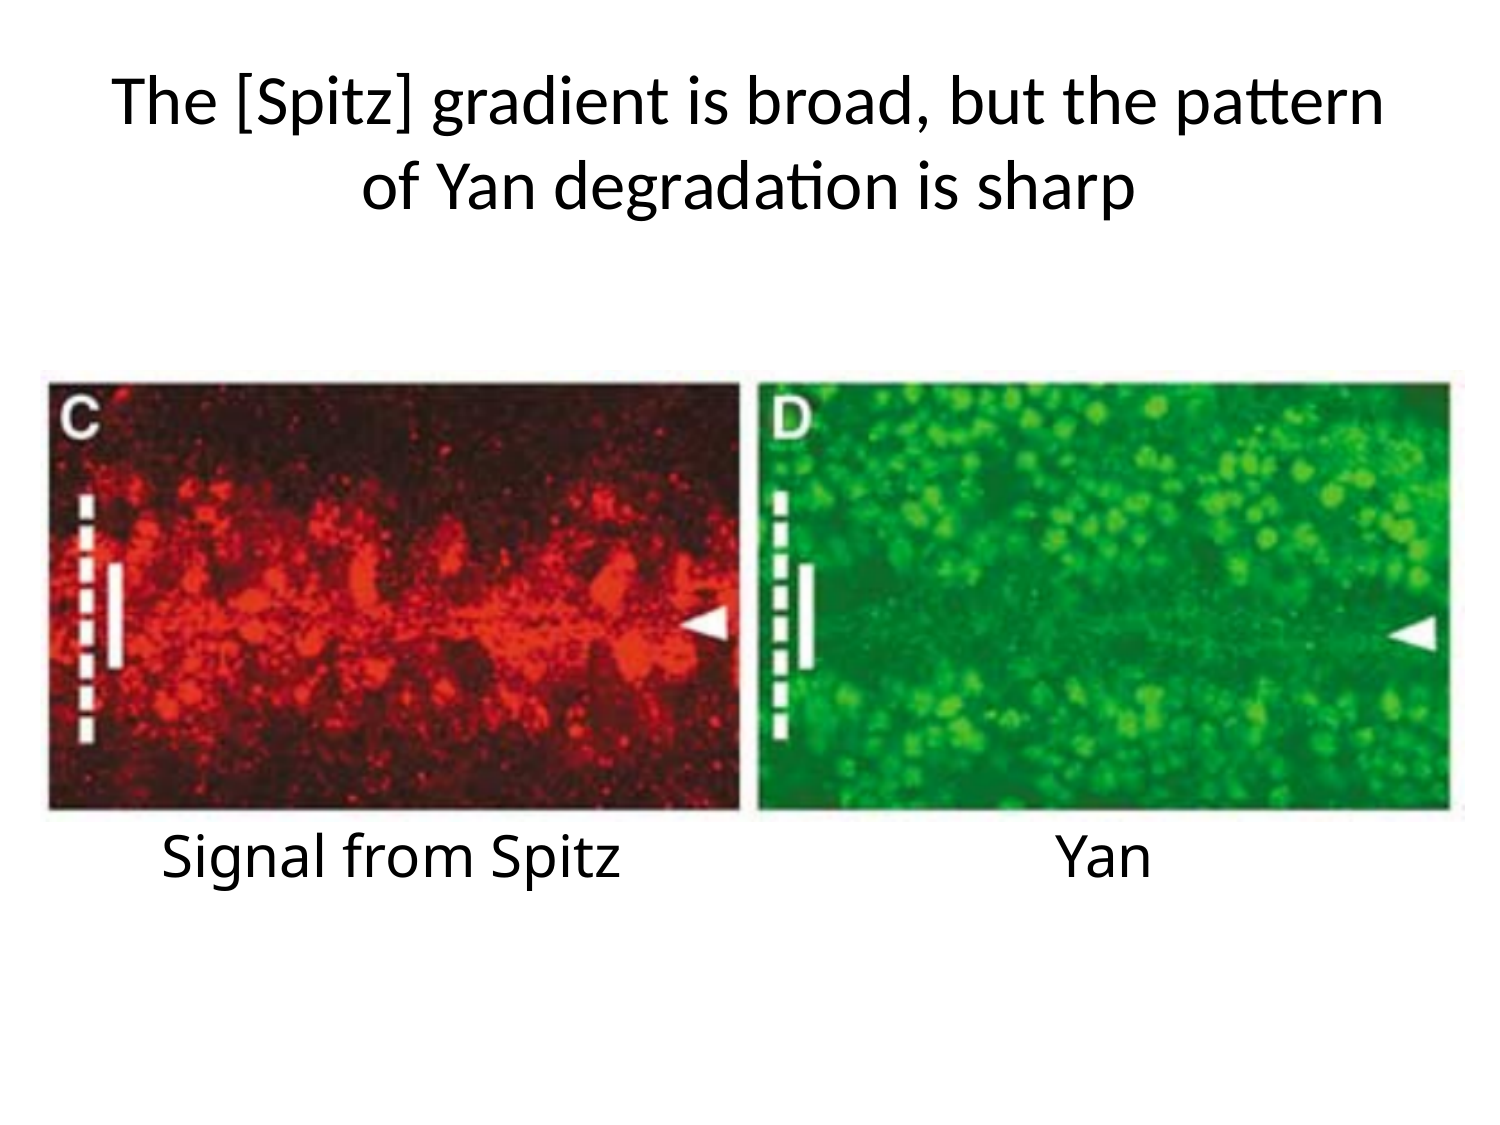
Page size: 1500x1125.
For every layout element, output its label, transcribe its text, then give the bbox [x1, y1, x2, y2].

title The [Spitz] gradient is broad, but the pattern of Yan degradation is sharp [75, 45, 1425, 233]
text_box Yan [822, 830, 1387, 897]
text_box Signal from Spitz [109, 830, 674, 897]
picture [39, 370, 1465, 822]
